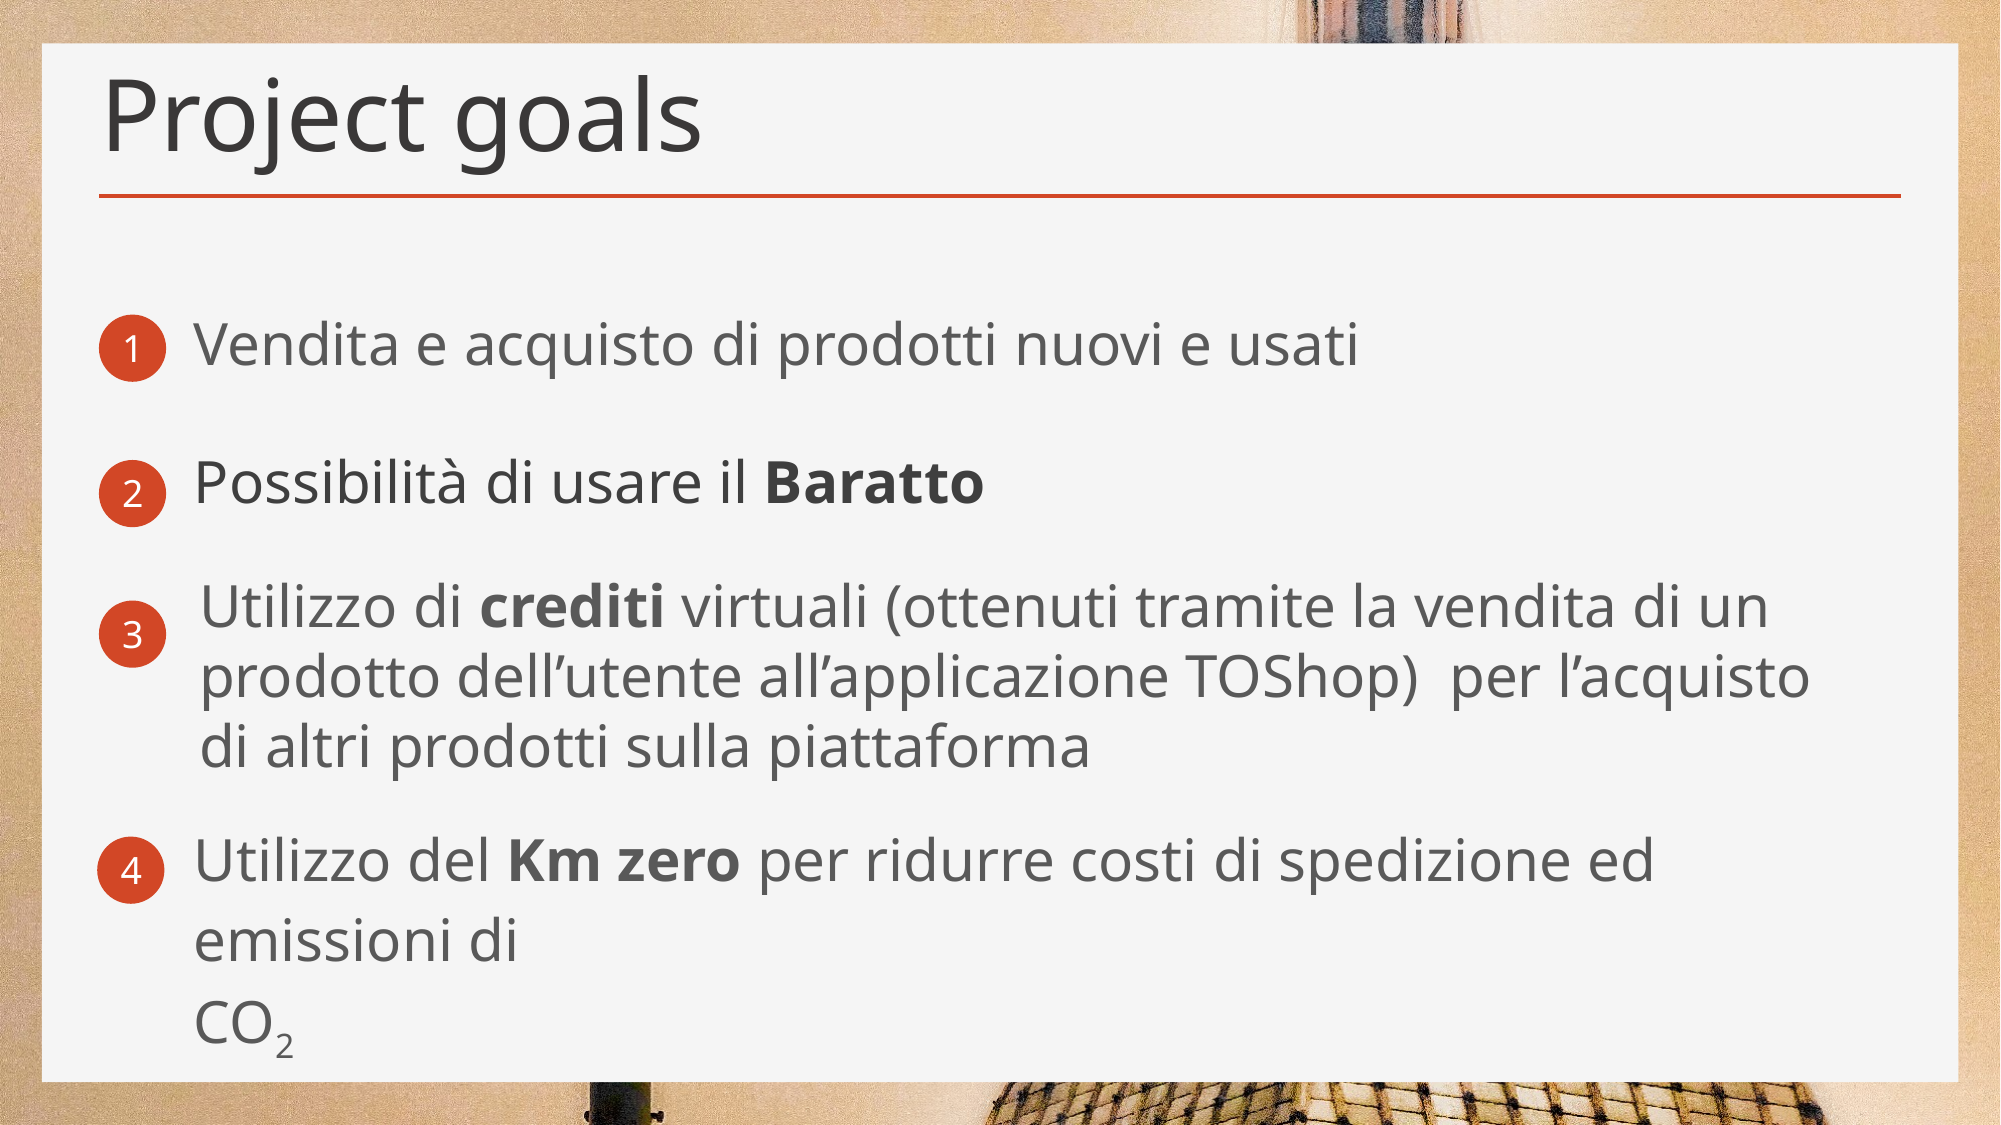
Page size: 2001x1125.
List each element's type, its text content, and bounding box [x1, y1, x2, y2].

picture [0, 0, 2001, 1125]
text_box Utilizzo del Km zero per ridurre costi di spedizione ed emissioni di CO2 [178, 804, 1901, 974]
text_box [86, 459, 179, 528]
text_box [86, 314, 179, 382]
title Project goals [85, 73, 1214, 179]
text_box Vendita e acquisto di prodotti nuovi e usati [178, 299, 1719, 398]
text_box Utilizzo di crediti virtuali (ottenuti tramite la vendita di un prodotto dell’utente all’applicazione TOShop) per l’acquisto di altri prodotti sulla piattaforma [184, 561, 1874, 787]
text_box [85, 836, 178, 904]
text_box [86, 600, 179, 668]
text_box Possibilità di usare il Baratto [180, 459, 1901, 520]
